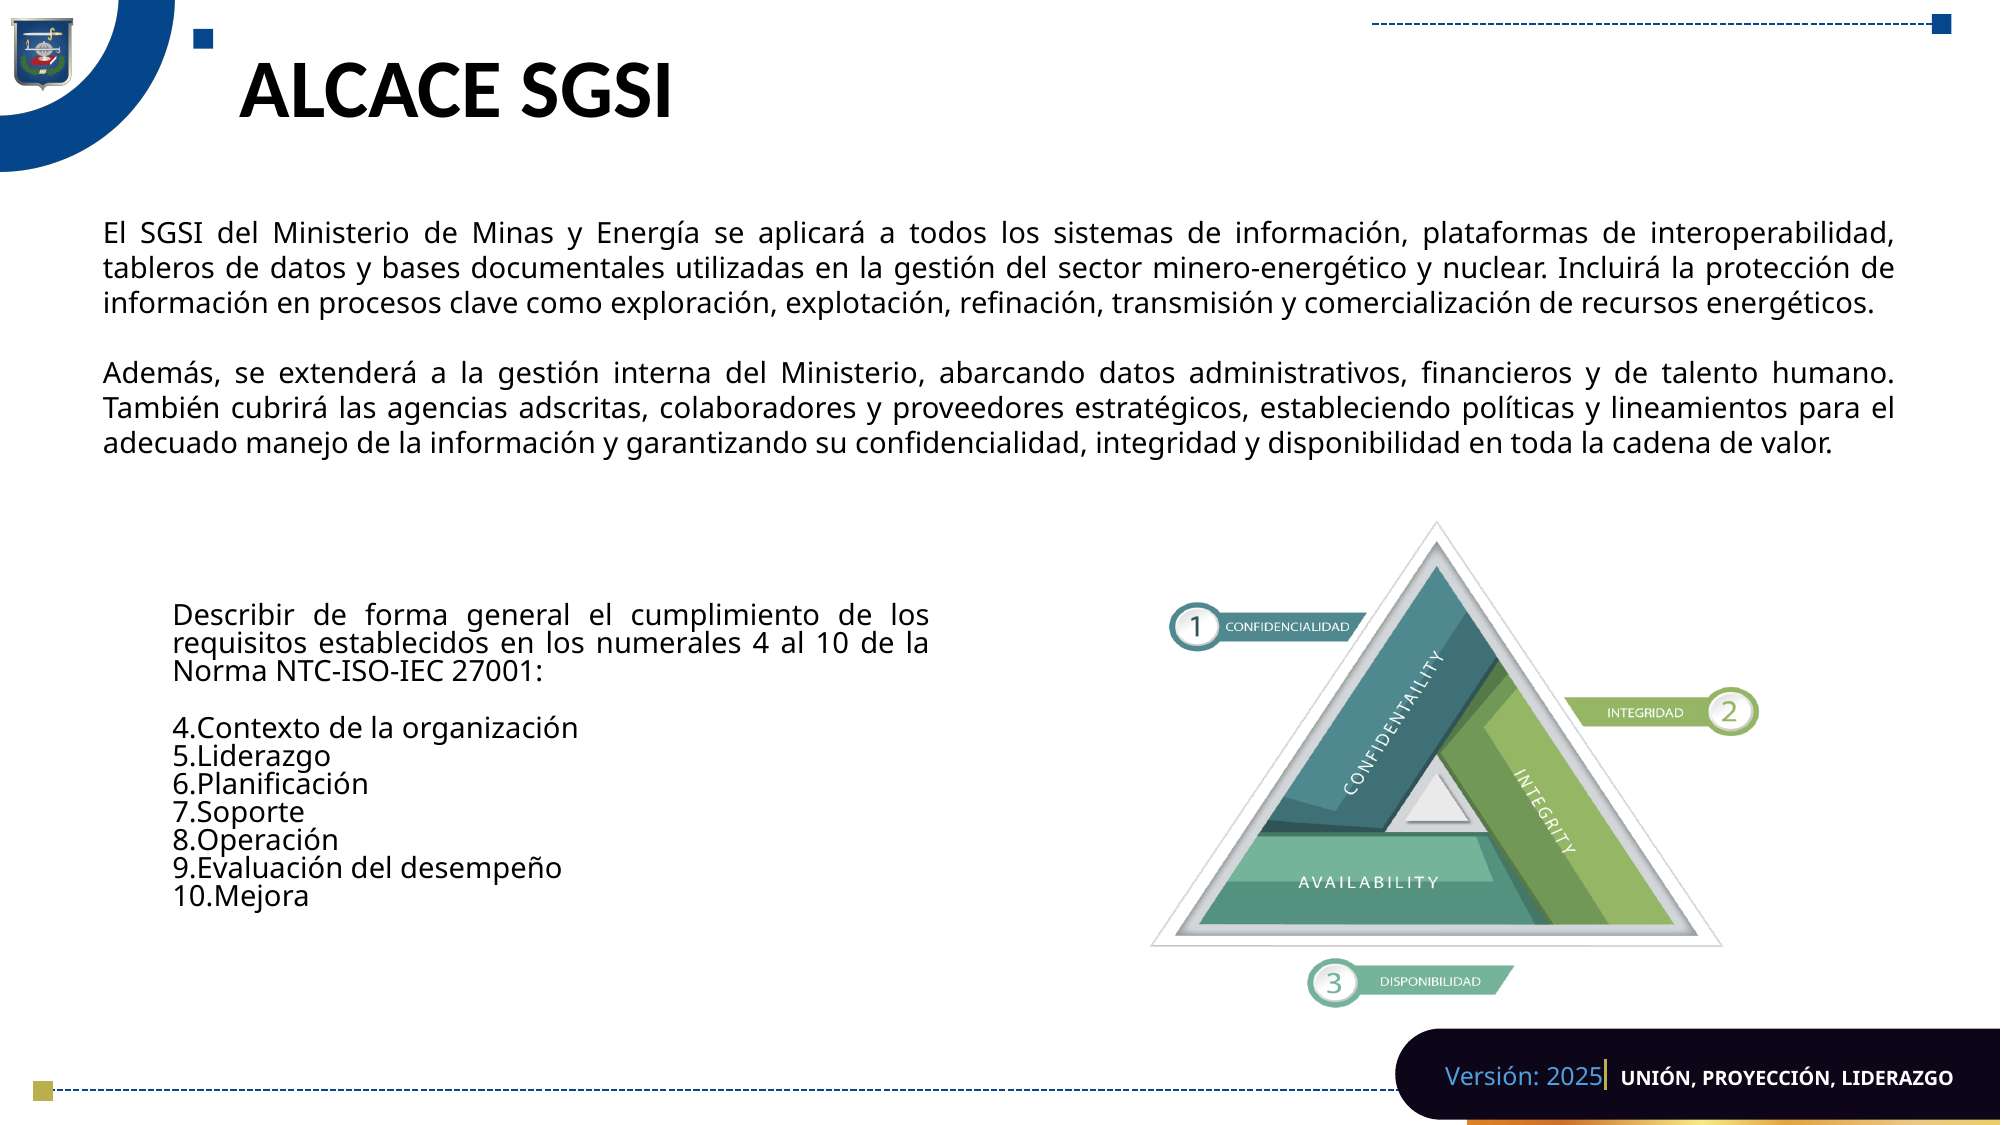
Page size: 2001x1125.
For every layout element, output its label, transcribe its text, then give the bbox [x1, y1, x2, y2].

picture [1148, 519, 1783, 1013]
text_box El SGSI del Ministerio de Minas y Energía se aplicará a todos los sistemas de información, plataformas de interoperabilidad, tableros de datos y bases documentales utilizadas en la gestión del sector minero-energético y nuclear. Incluirá la protección de información en procesos clave como exploración, explotación, refinación, transmisión y comercialización de recursos energéticos. Además, se extenderá a la gestión interna del Ministerio, abarcando datos administrativos, financieros y de talento humano. También cubrirá las agencias adscritas, colaboradores y proveedores estratégicos, estableciendo políticas y lineamientos para el adecuado manejo de la información y garantizando su confidencialidad, integridad y disponibilidad en toda la cadena de valor. [102, 214, 1897, 460]
text_box ALCACE SGSI [224, 26, 1613, 143]
picture [0, 0, 175, 172]
text_box Describir de forma general el cumplimiento de los requisitos establecidos en los numerales 4 al 10 de la Norma NTC-ISO-IEC 27001: Contexto de la organización Liderazgo Planificación Soporte Operación Evaluación del desempeño Mejora [157, 595, 945, 920]
picture [1467, 1120, 2000, 1125]
